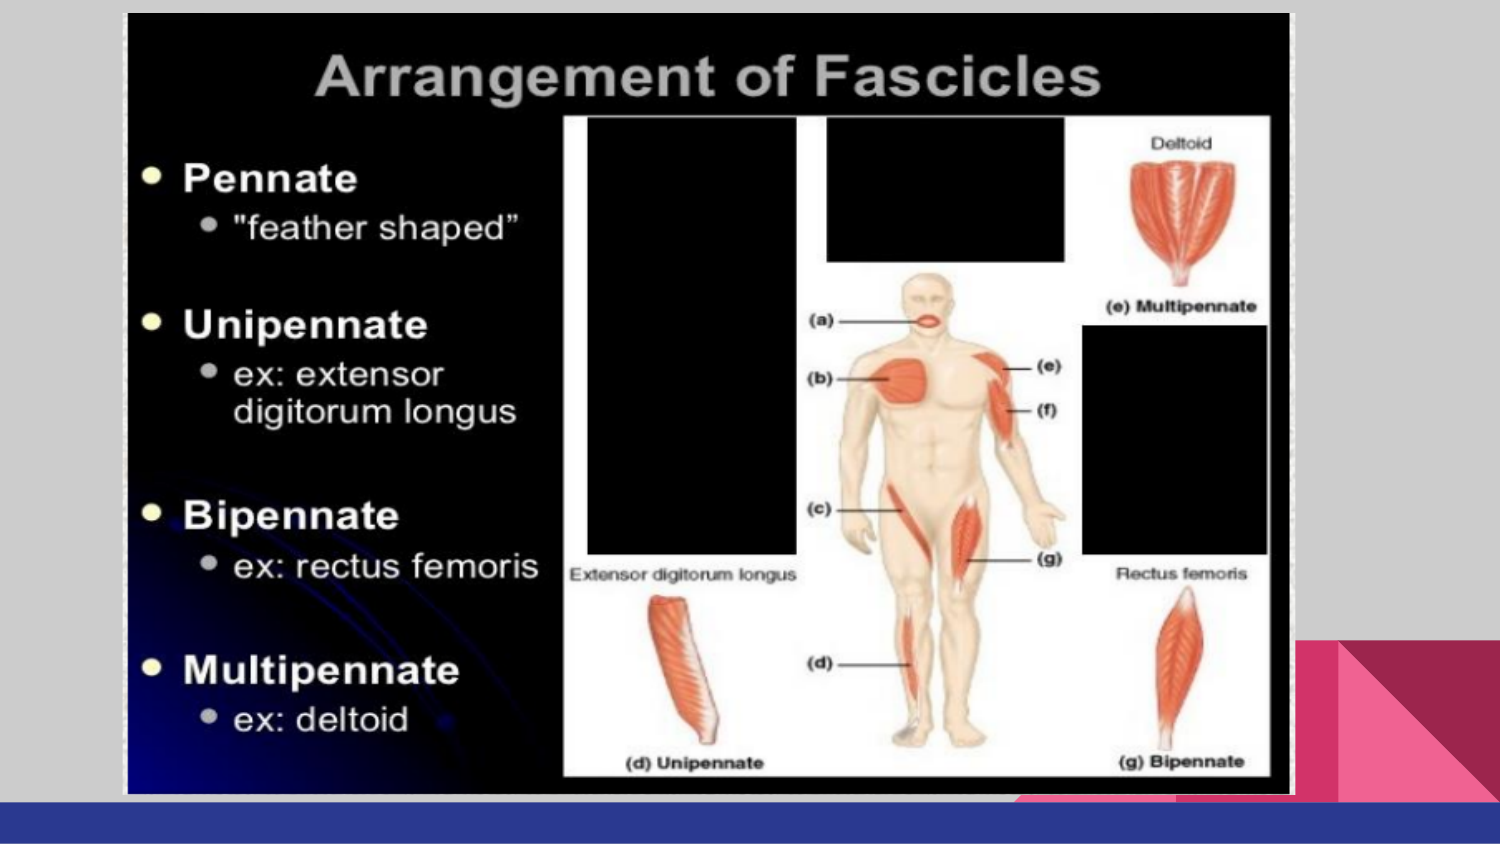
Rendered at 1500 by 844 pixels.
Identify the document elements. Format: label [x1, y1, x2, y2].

picture [122, 13, 1296, 795]
